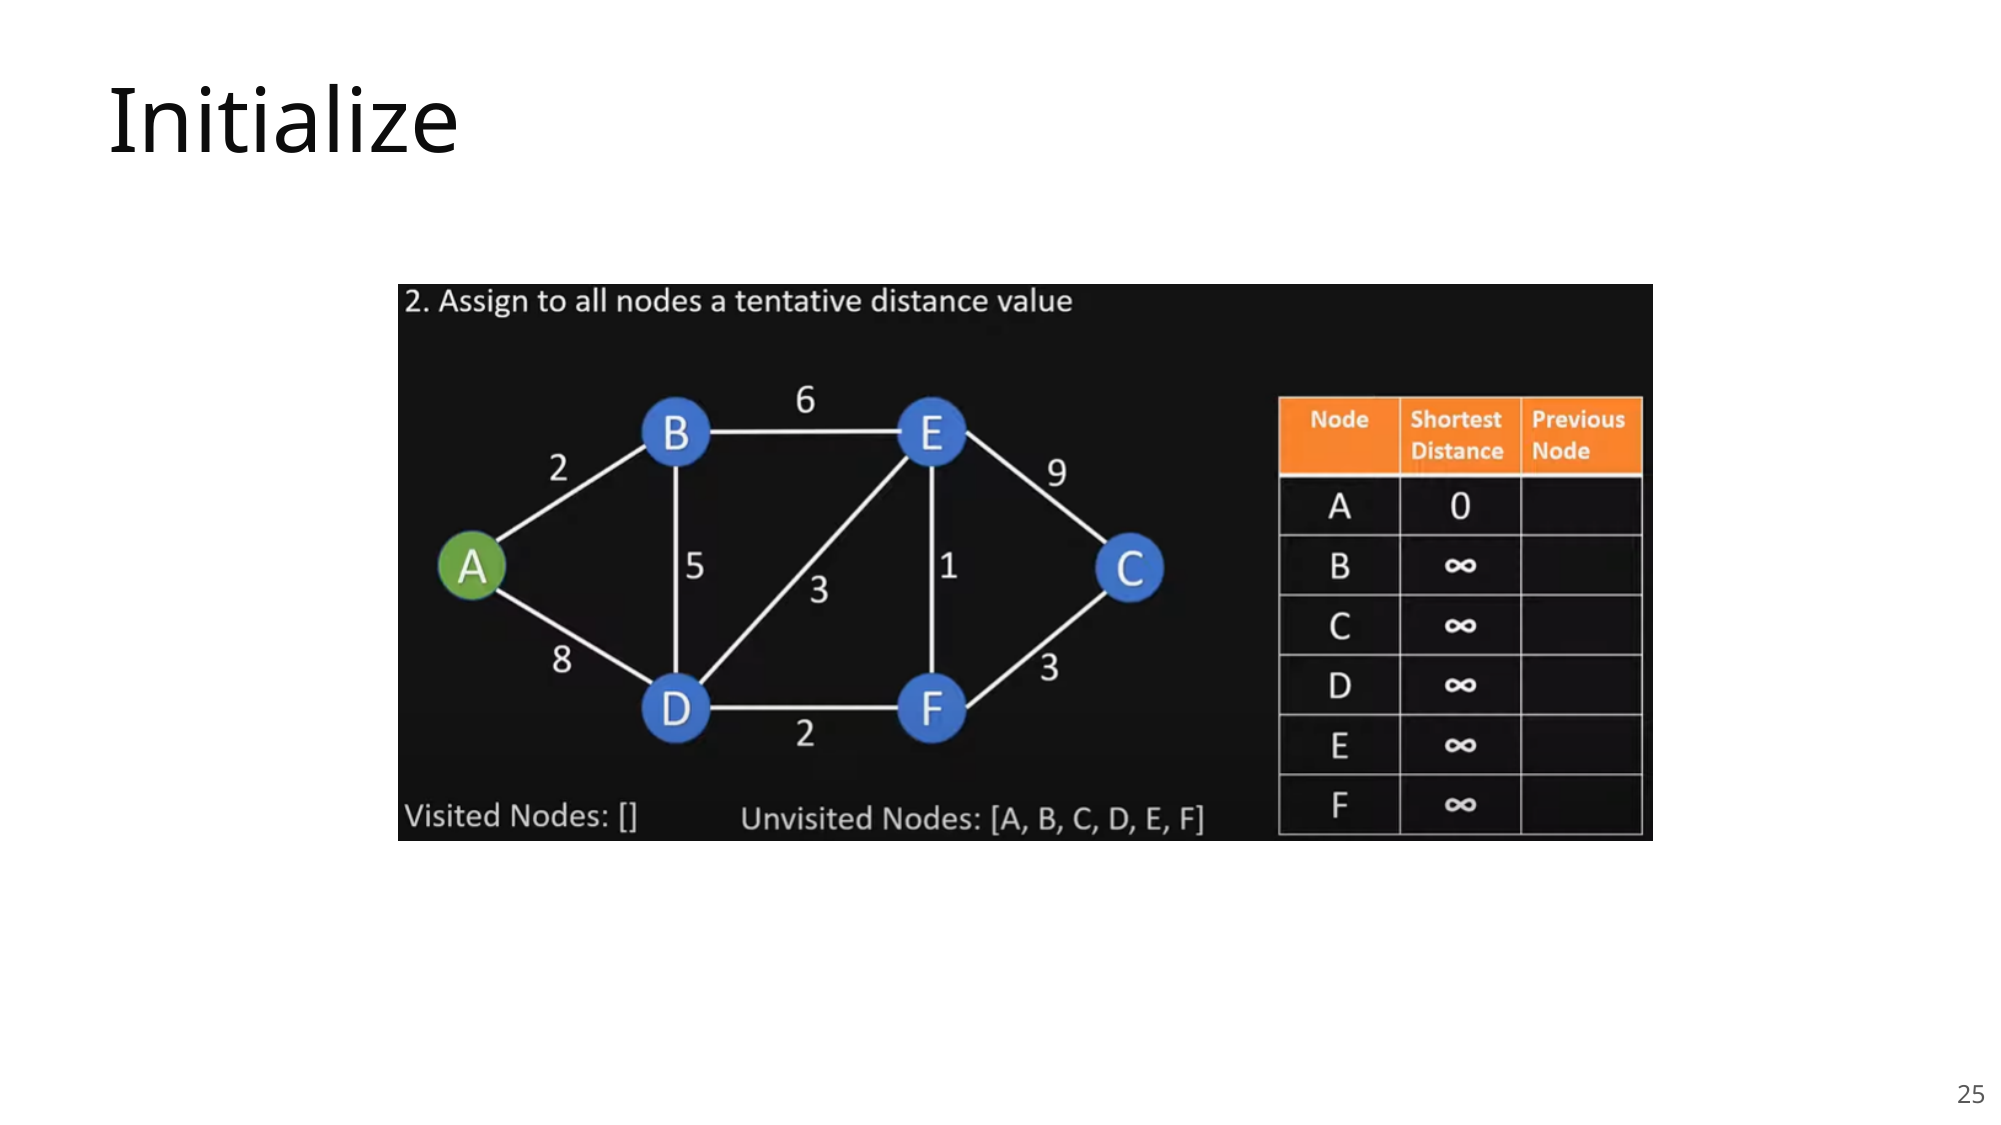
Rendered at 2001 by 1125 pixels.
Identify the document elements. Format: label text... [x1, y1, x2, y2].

title Initialize [94, 43, 1930, 210]
picture [397, 284, 1654, 841]
